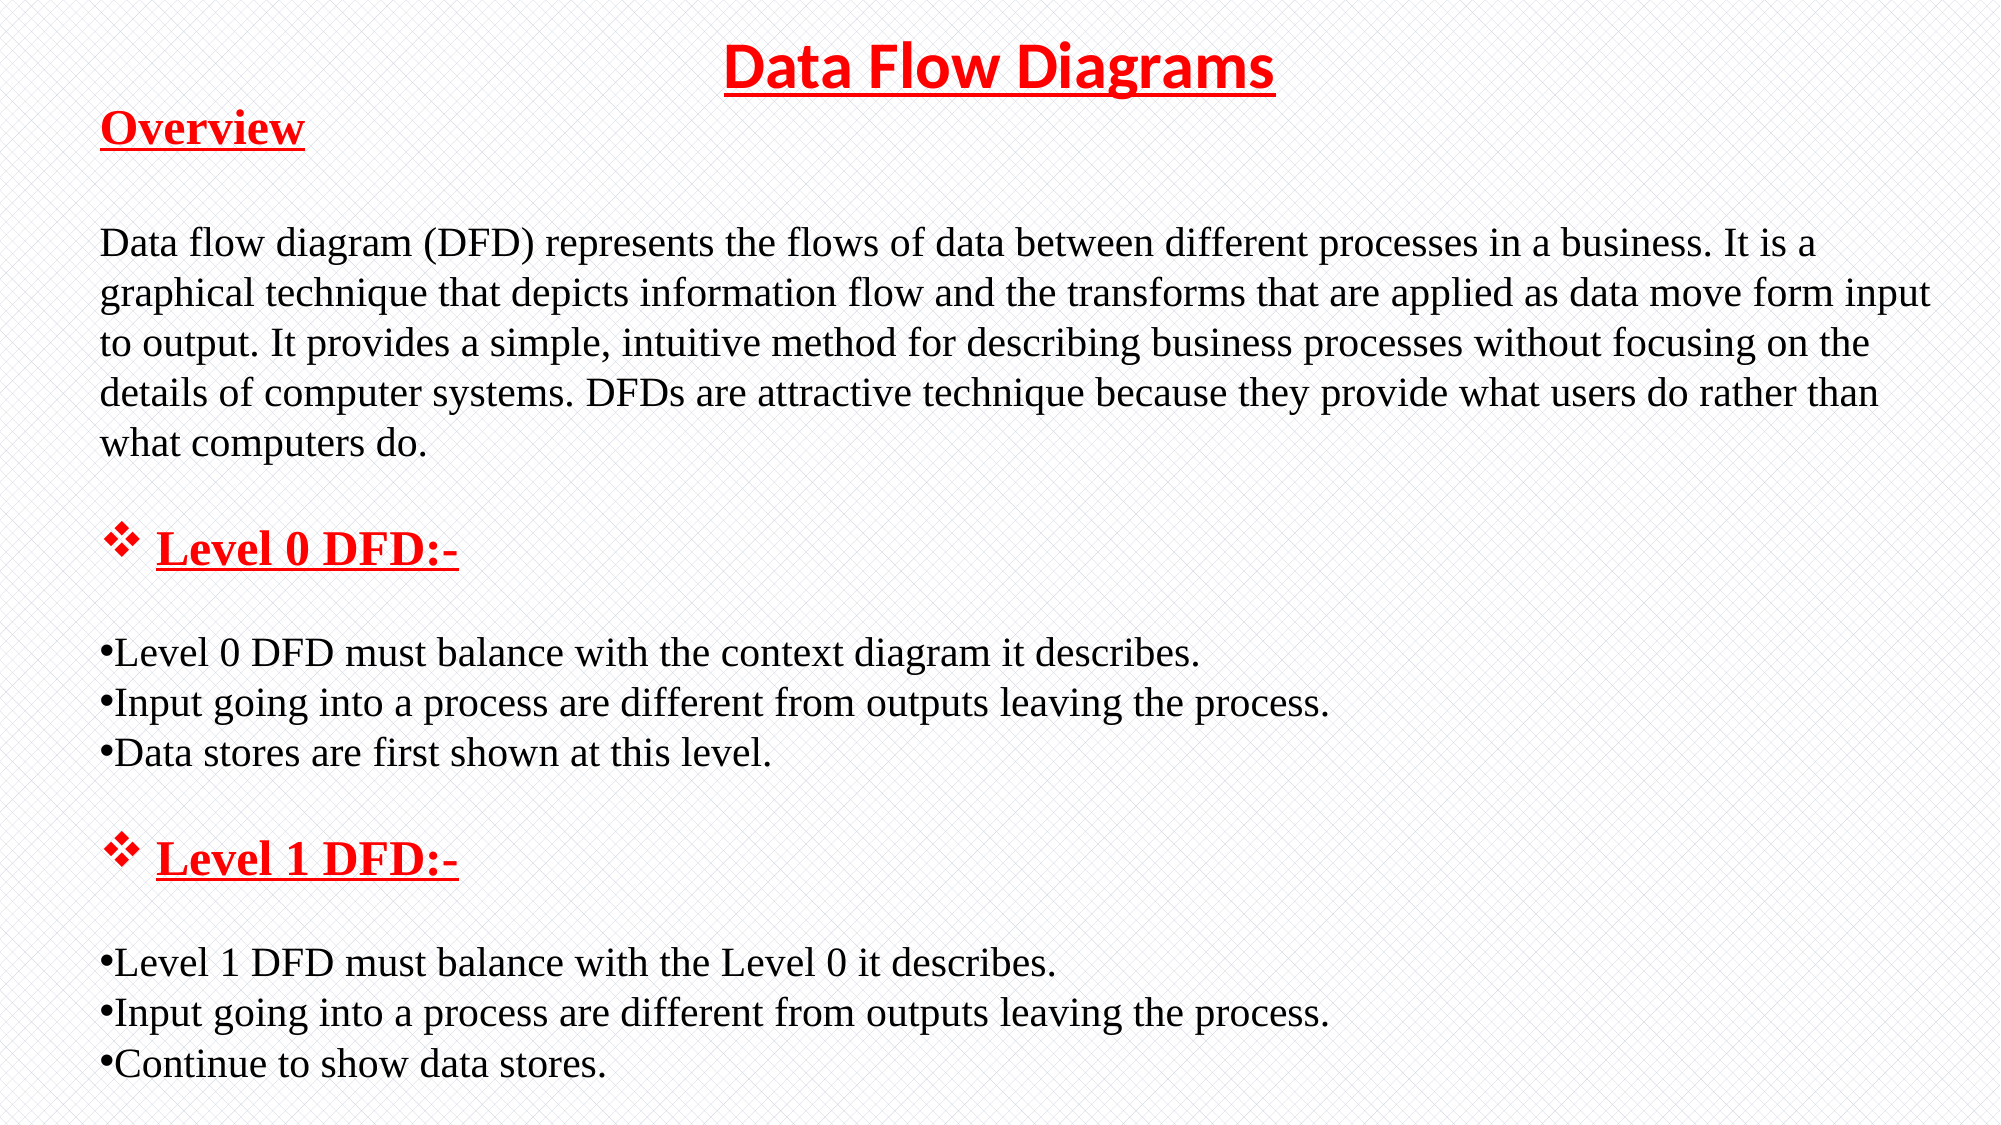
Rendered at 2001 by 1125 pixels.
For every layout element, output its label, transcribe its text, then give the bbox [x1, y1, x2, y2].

text_box Overview Data flow diagram (DFD) represents the flows of data between different processes in a business. It is a graphical technique that depicts information flow and the transforms that are applied as data move form input to output. It provides a simple, intuitive method for describing business processes without focusing on the details of computer systems. DFDs are attractive technique because they provide what users do rather than what computers do. Level 0 DFD:- Level 0 DFD must balance with the context diagram it describes. Input going into a process are different from outputs leaving the process. Data stores are first shown at this level. Level 1 DFD:- Level 1 DFD must balance with the Level 0 it describes. Input going into a process are different from outputs leaving the process. Continue to show data stores. [84, 87, 1972, 1125]
text_box Data Flow Diagrams [709, 14, 1291, 87]
